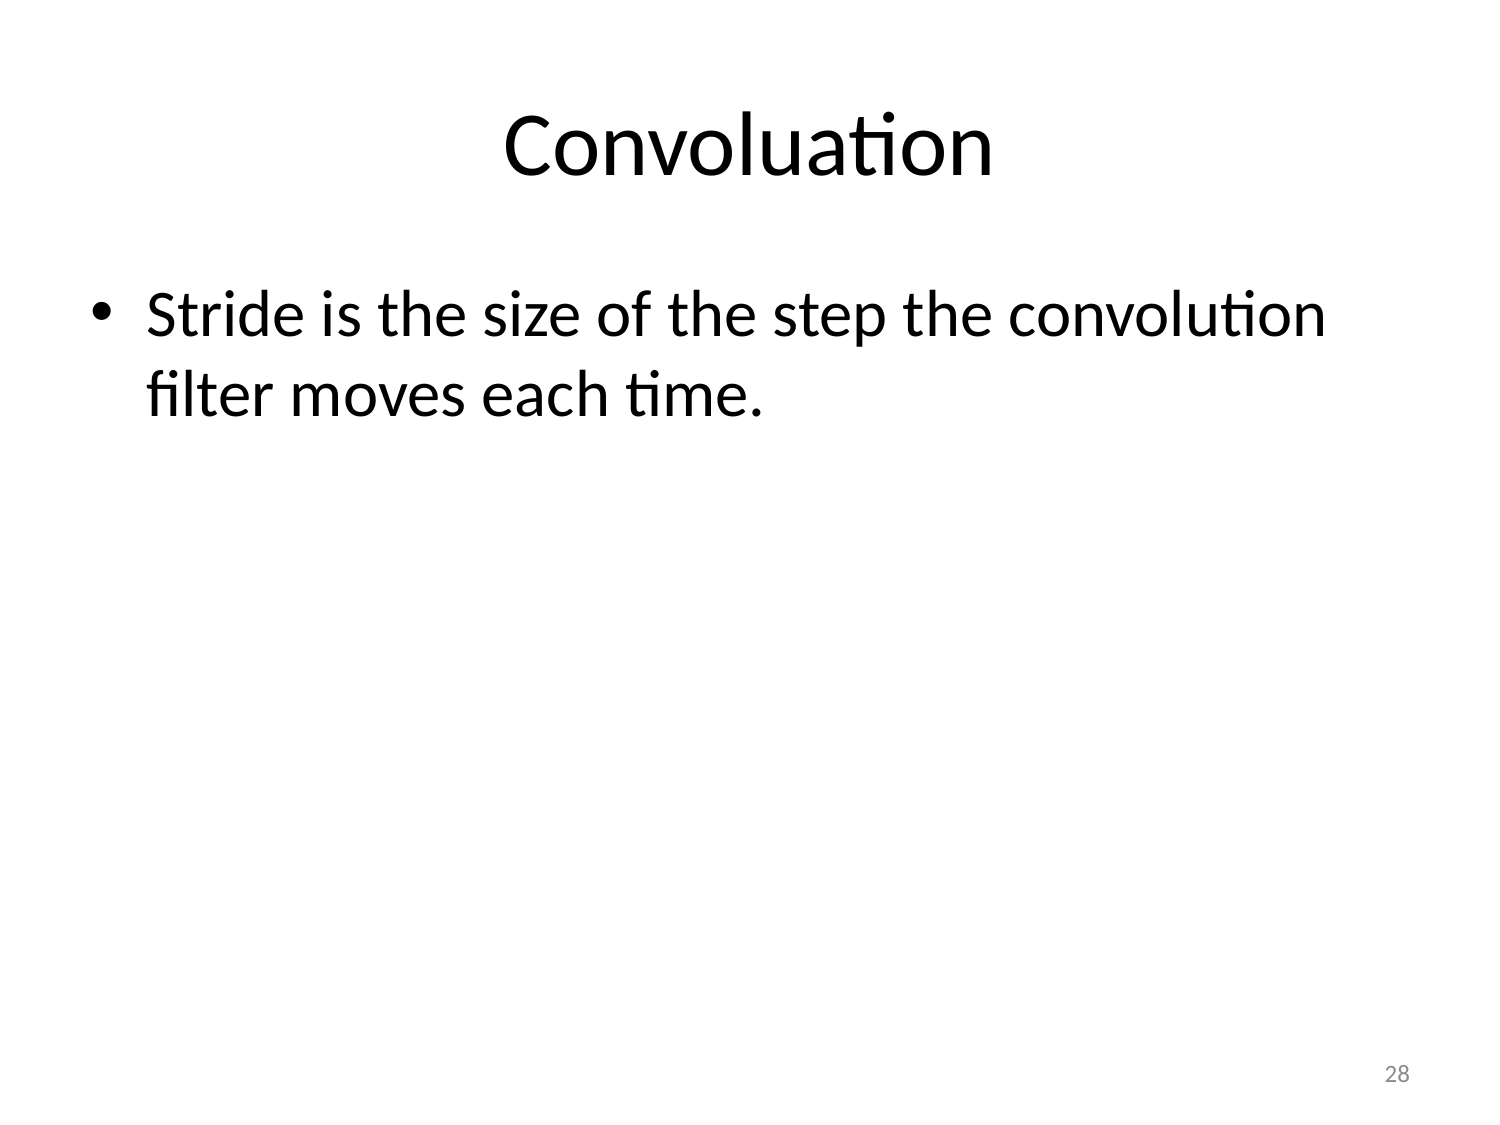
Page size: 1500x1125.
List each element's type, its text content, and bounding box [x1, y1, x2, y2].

title Convoluation [75, 45, 1425, 233]
list Stride is the size of the step the convolution filter moves each time. [75, 262, 1425, 1005]
slide_number 28 [1074, 1042, 1425, 1103]
